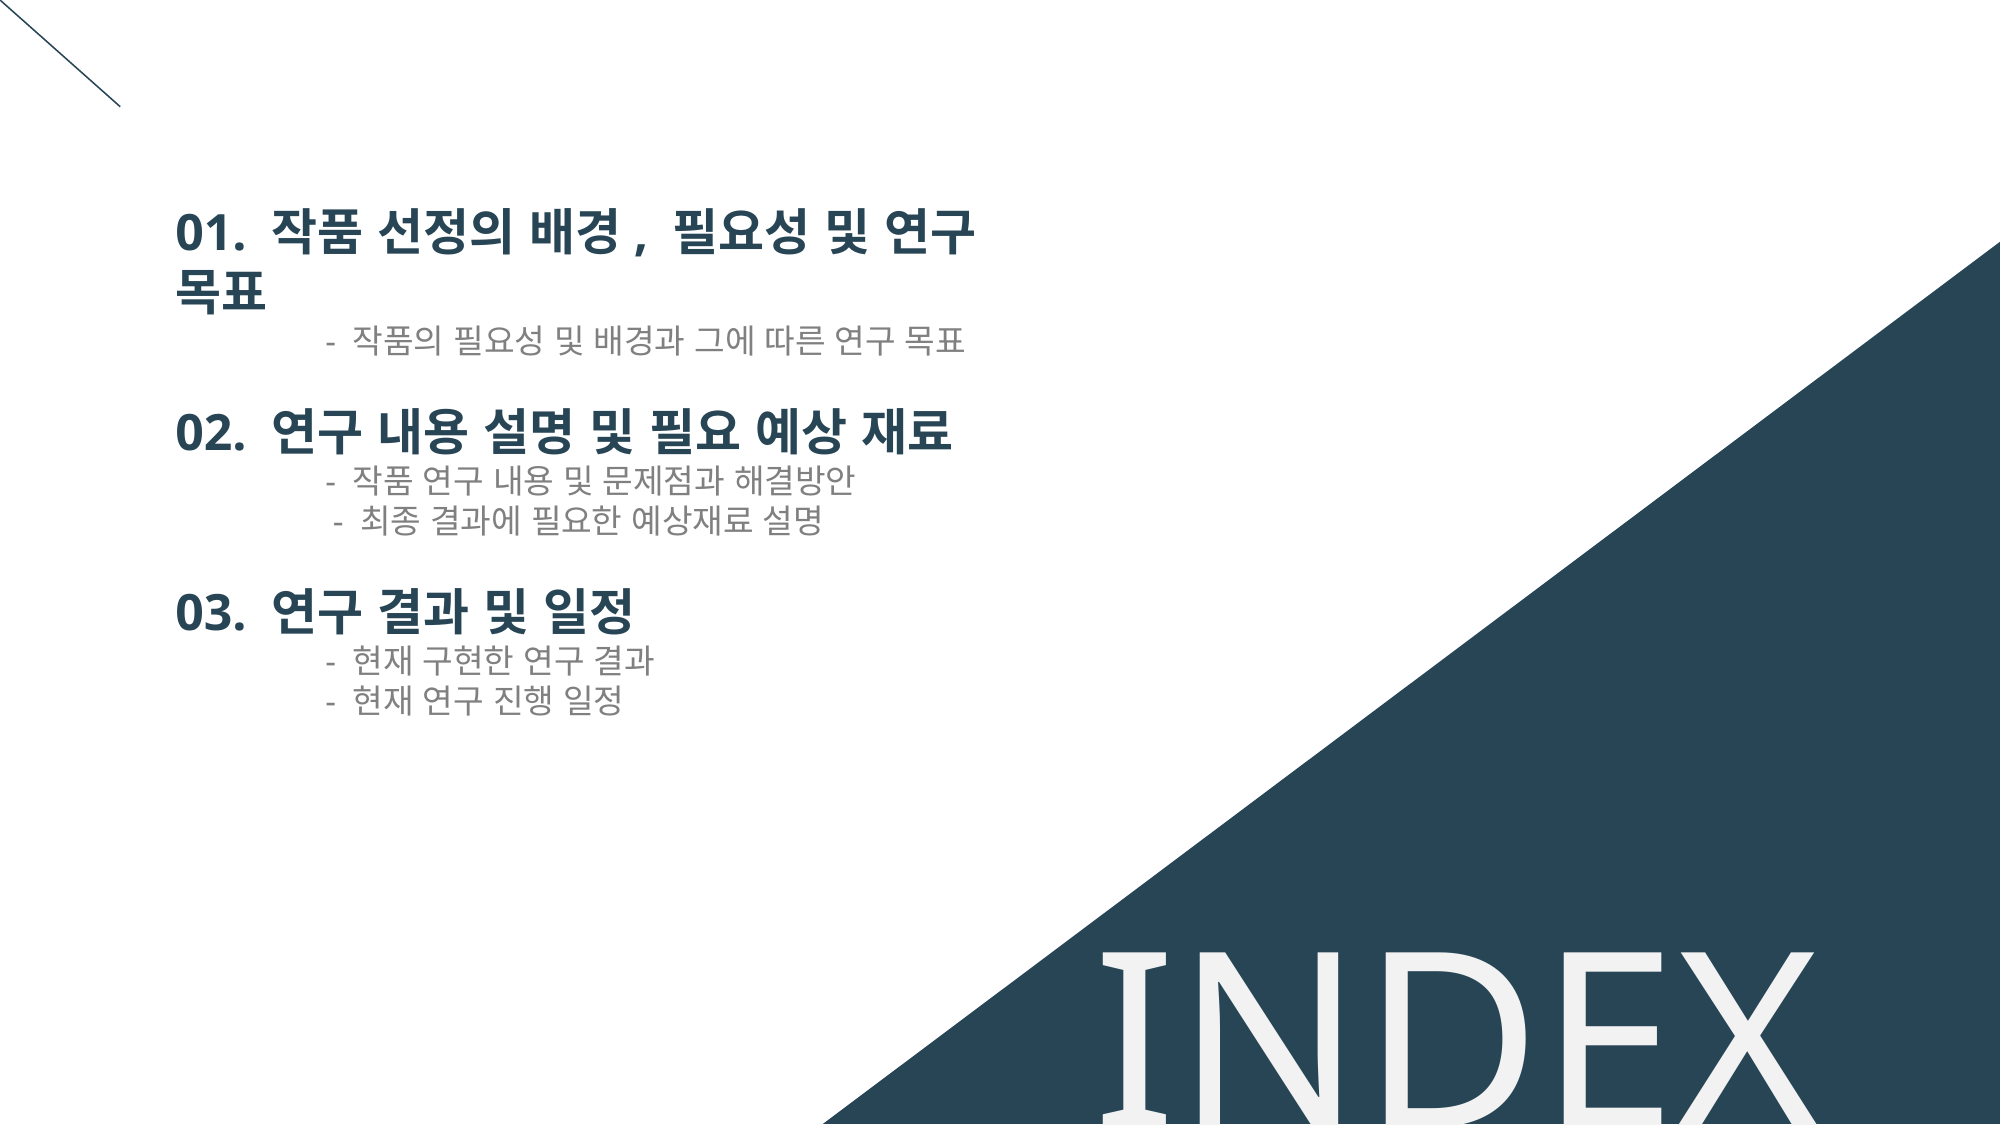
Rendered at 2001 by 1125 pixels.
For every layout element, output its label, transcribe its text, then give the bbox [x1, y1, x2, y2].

text_box [819, 931, 1078, 1125]
text_box INDEX [1078, 876, 1977, 1125]
text_box 01. 작품 선정의 배경, 필요성 및 연구 목표 - 작품의 필요성 및 배경과 그에 따른 연구 목표 02. 연구 내용 설명 및 필요 예상 재료 - 작품 연구 내용 및 문제점과 해결방안 - 최종 결과에 필요한 예상재료 설명 03. 연구 결과 및 일정 - 현재 구현한 연구 결과 - 현재 연구 진행 일정 [160, 133, 1041, 768]
text_box [1151, 240, 2000, 1125]
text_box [0, 0, 121, 107]
